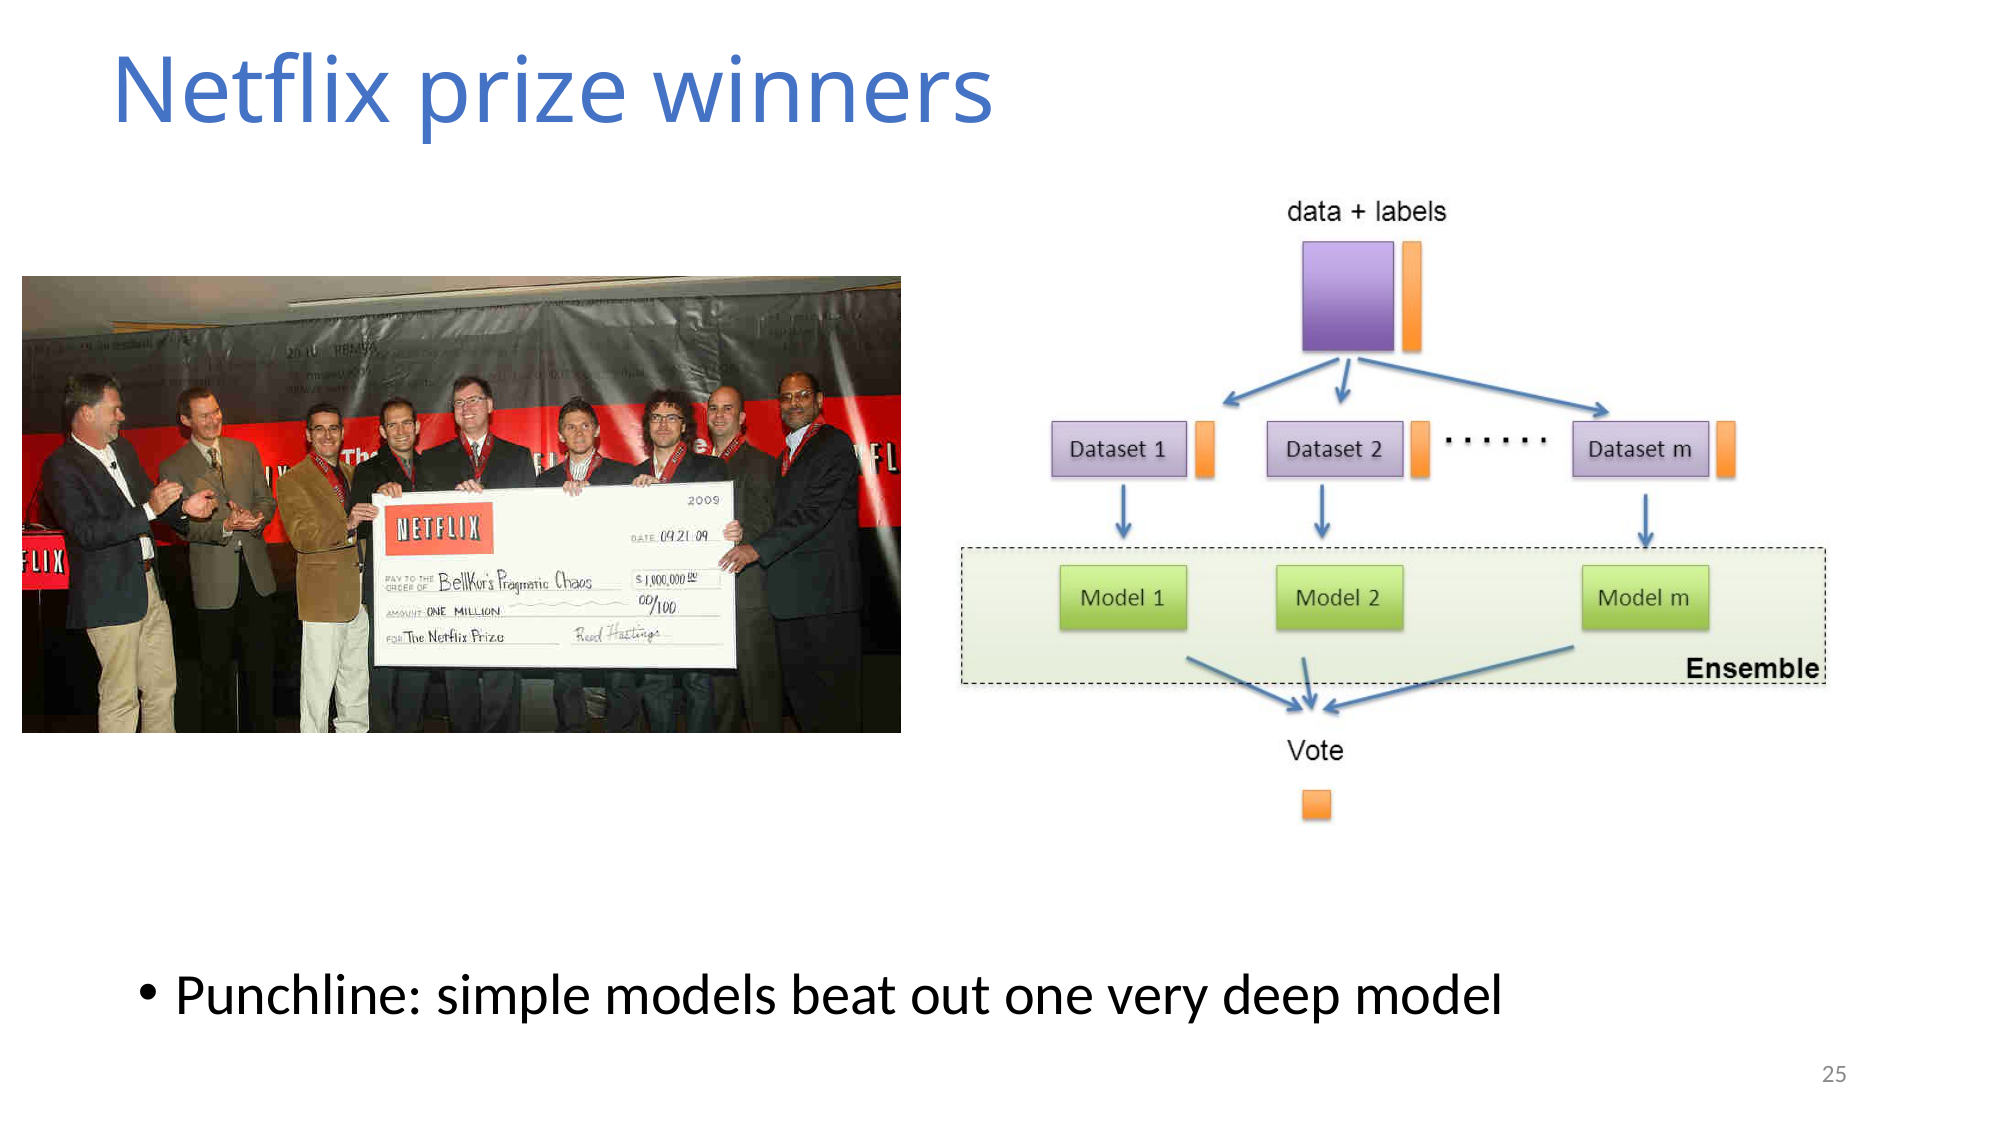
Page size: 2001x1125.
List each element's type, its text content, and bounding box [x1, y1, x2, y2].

text_box Netflix prize winners [95, 0, 1793, 185]
picture [21, 185, 1961, 940]
text_box Punchline: simple models beat out one very deep model [122, 942, 1719, 1125]
slide_number 25 [1719, 1042, 1863, 1103]
